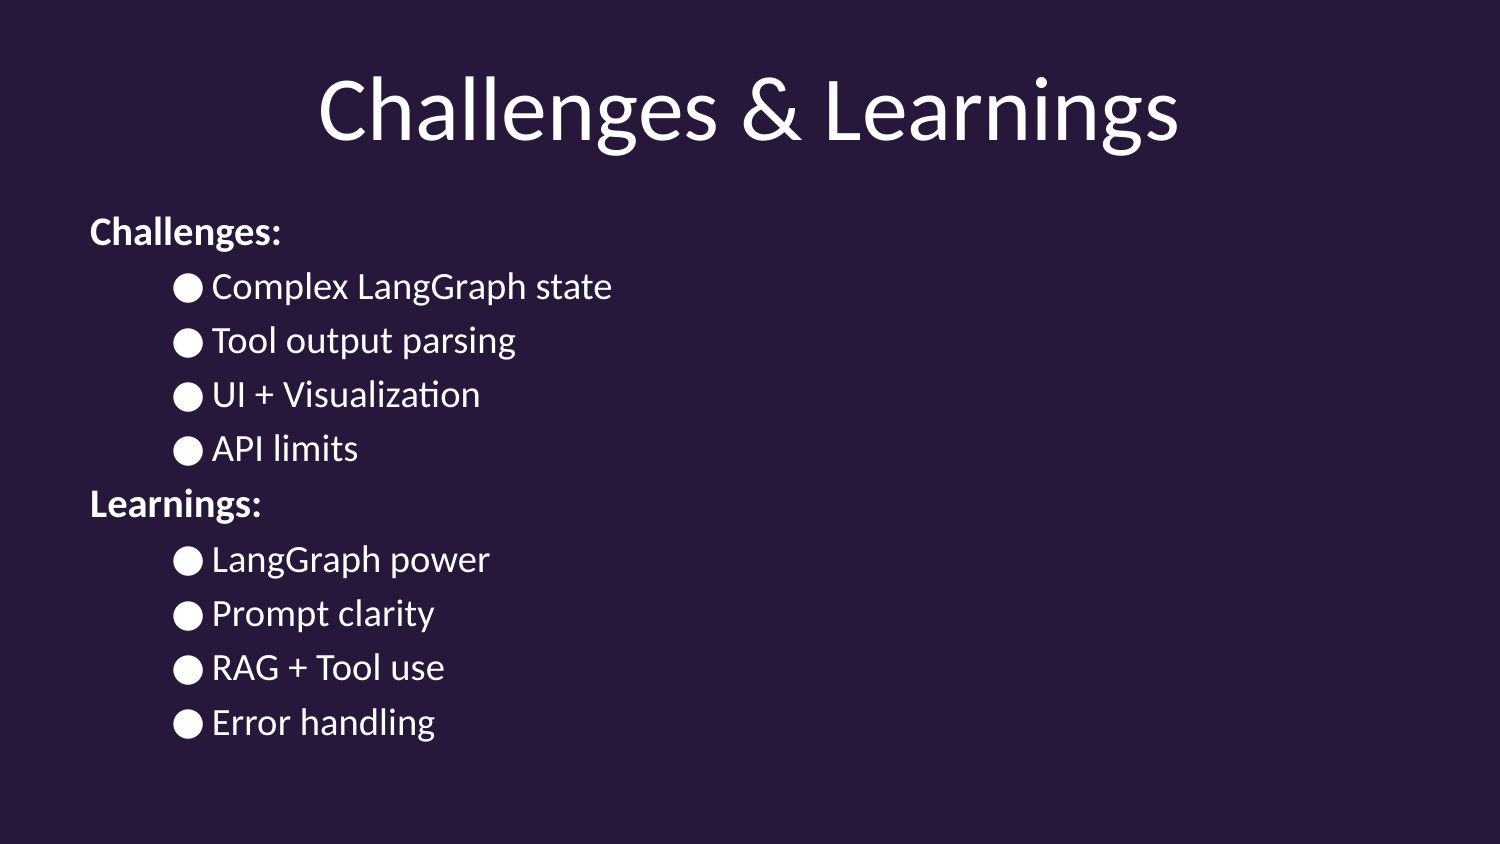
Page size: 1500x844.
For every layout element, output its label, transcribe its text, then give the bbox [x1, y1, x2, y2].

list Challenges: Complex LangGraph state Tool output parsing UI + Visualization API limits Learnings: LangGraph power Prompt clarity RAG + Tool use Error handling [75, 196, 1425, 754]
title Challenges & Learnings [75, 33, 1425, 175]
